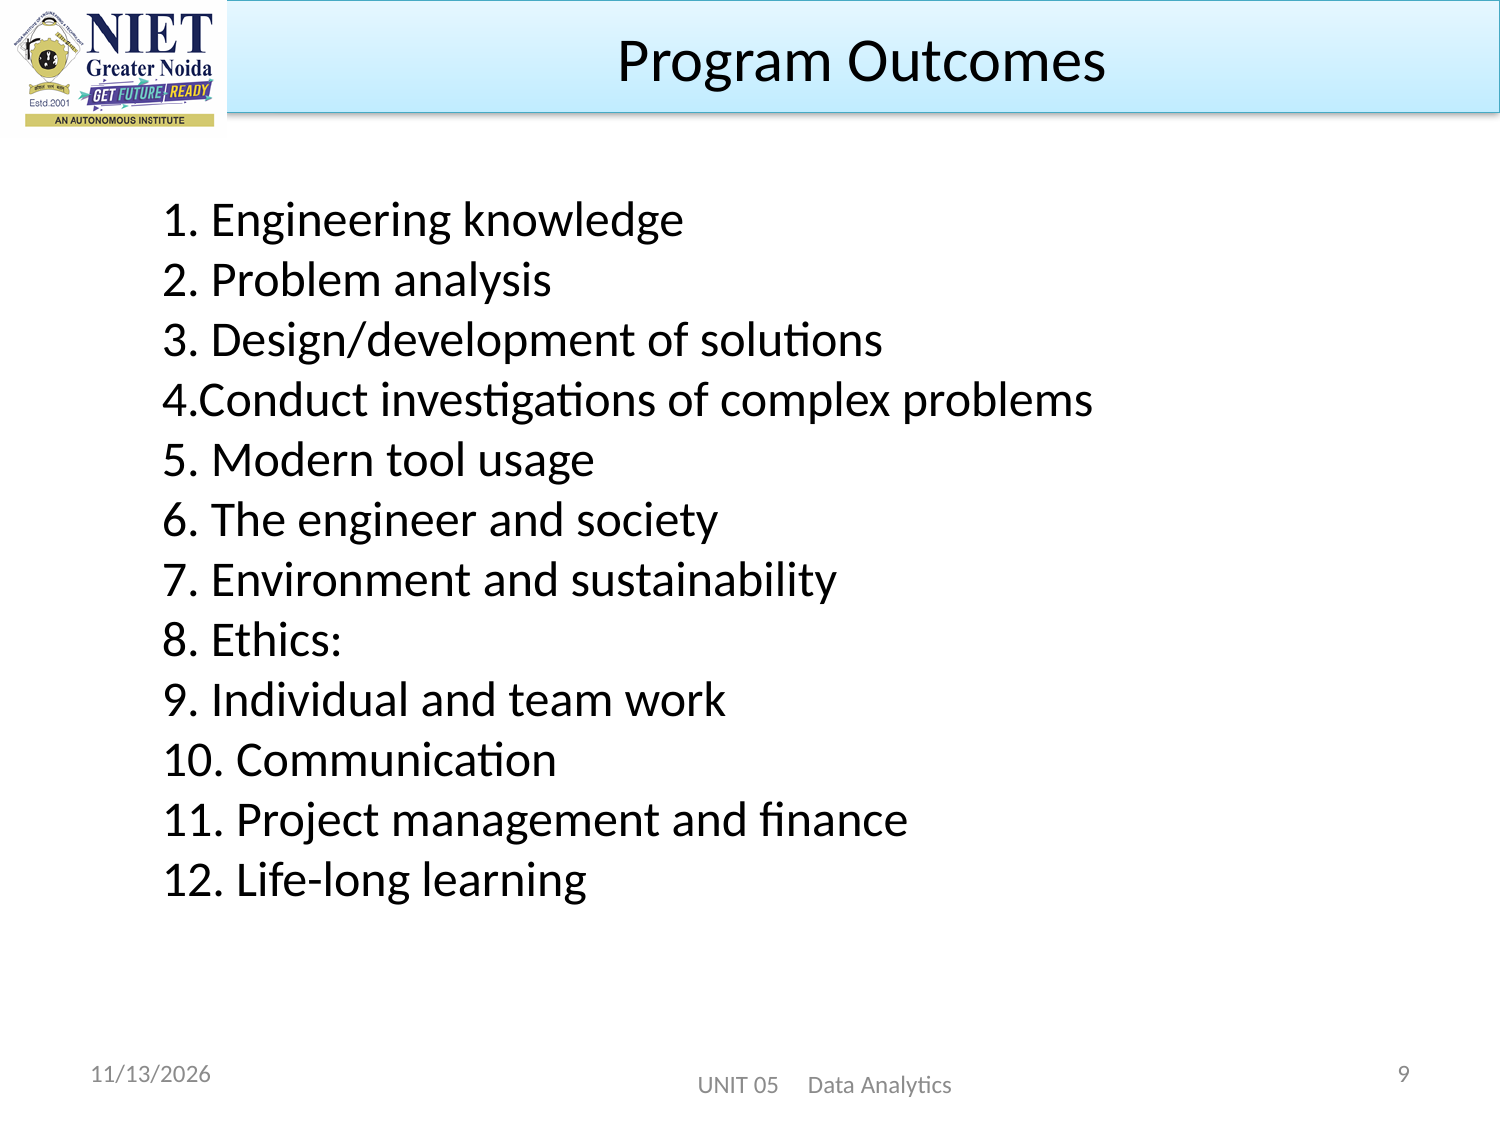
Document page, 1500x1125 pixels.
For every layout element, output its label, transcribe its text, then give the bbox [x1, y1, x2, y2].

slide_number 9 [1074, 1042, 1425, 1103]
text_box Program Outcomes [228, 0, 1500, 113]
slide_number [75, 1042, 412, 1103]
footer UNIT 05 Data Analytics [412, 1042, 1238, 1125]
picture [0, 0, 238, 138]
list 1. Engineering knowledge 2. Problem analysis 3. Design/development of solutions 4.Conduct investigations of complex problems 5. Modern tool usage 6. The engineer and society 7. Environment and sustainability 8. Ethics: 9. Individual and team work 10. Communication 11. Project management and finance 12. Life-long learning [146, 191, 1425, 934]
